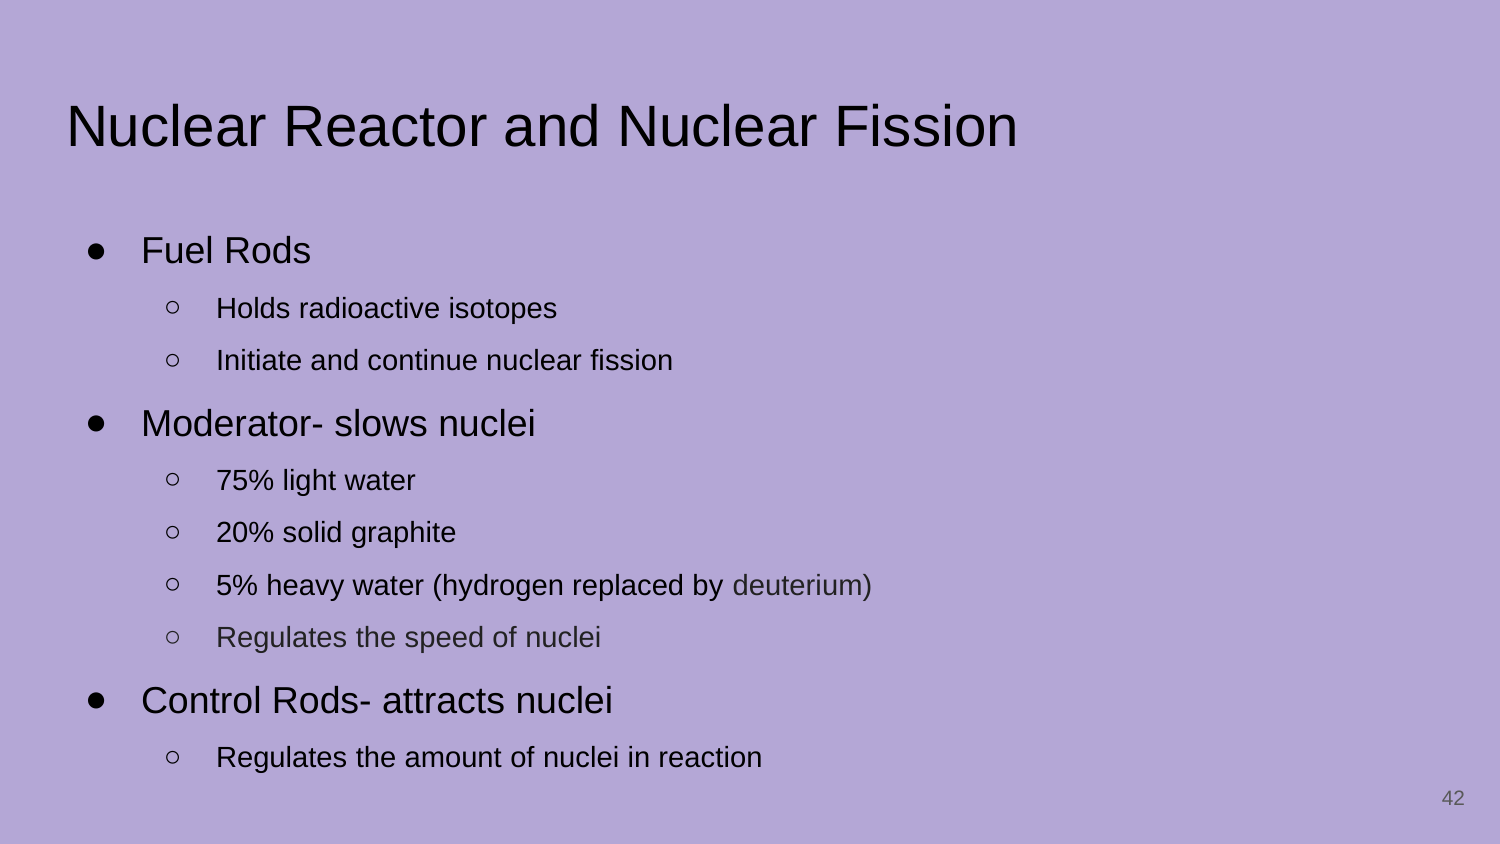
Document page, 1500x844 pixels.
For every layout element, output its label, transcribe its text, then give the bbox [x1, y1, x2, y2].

title Nuclear Reactor and Nuclear Fission [51, 72, 1449, 167]
list Fuel Rods Holds radioactive isotopes Initiate and continue nuclear fission Moderator- slows nuclei 75% light water 20% solid graphite 5% heavy water (hydrogen replaced by deuterium) Regulates the speed of nuclei Control Rods- attracts nuclei Regulates the amount of nuclei in reaction [51, 189, 1449, 750]
slide_number ‹#› [1389, 764, 1480, 830]
